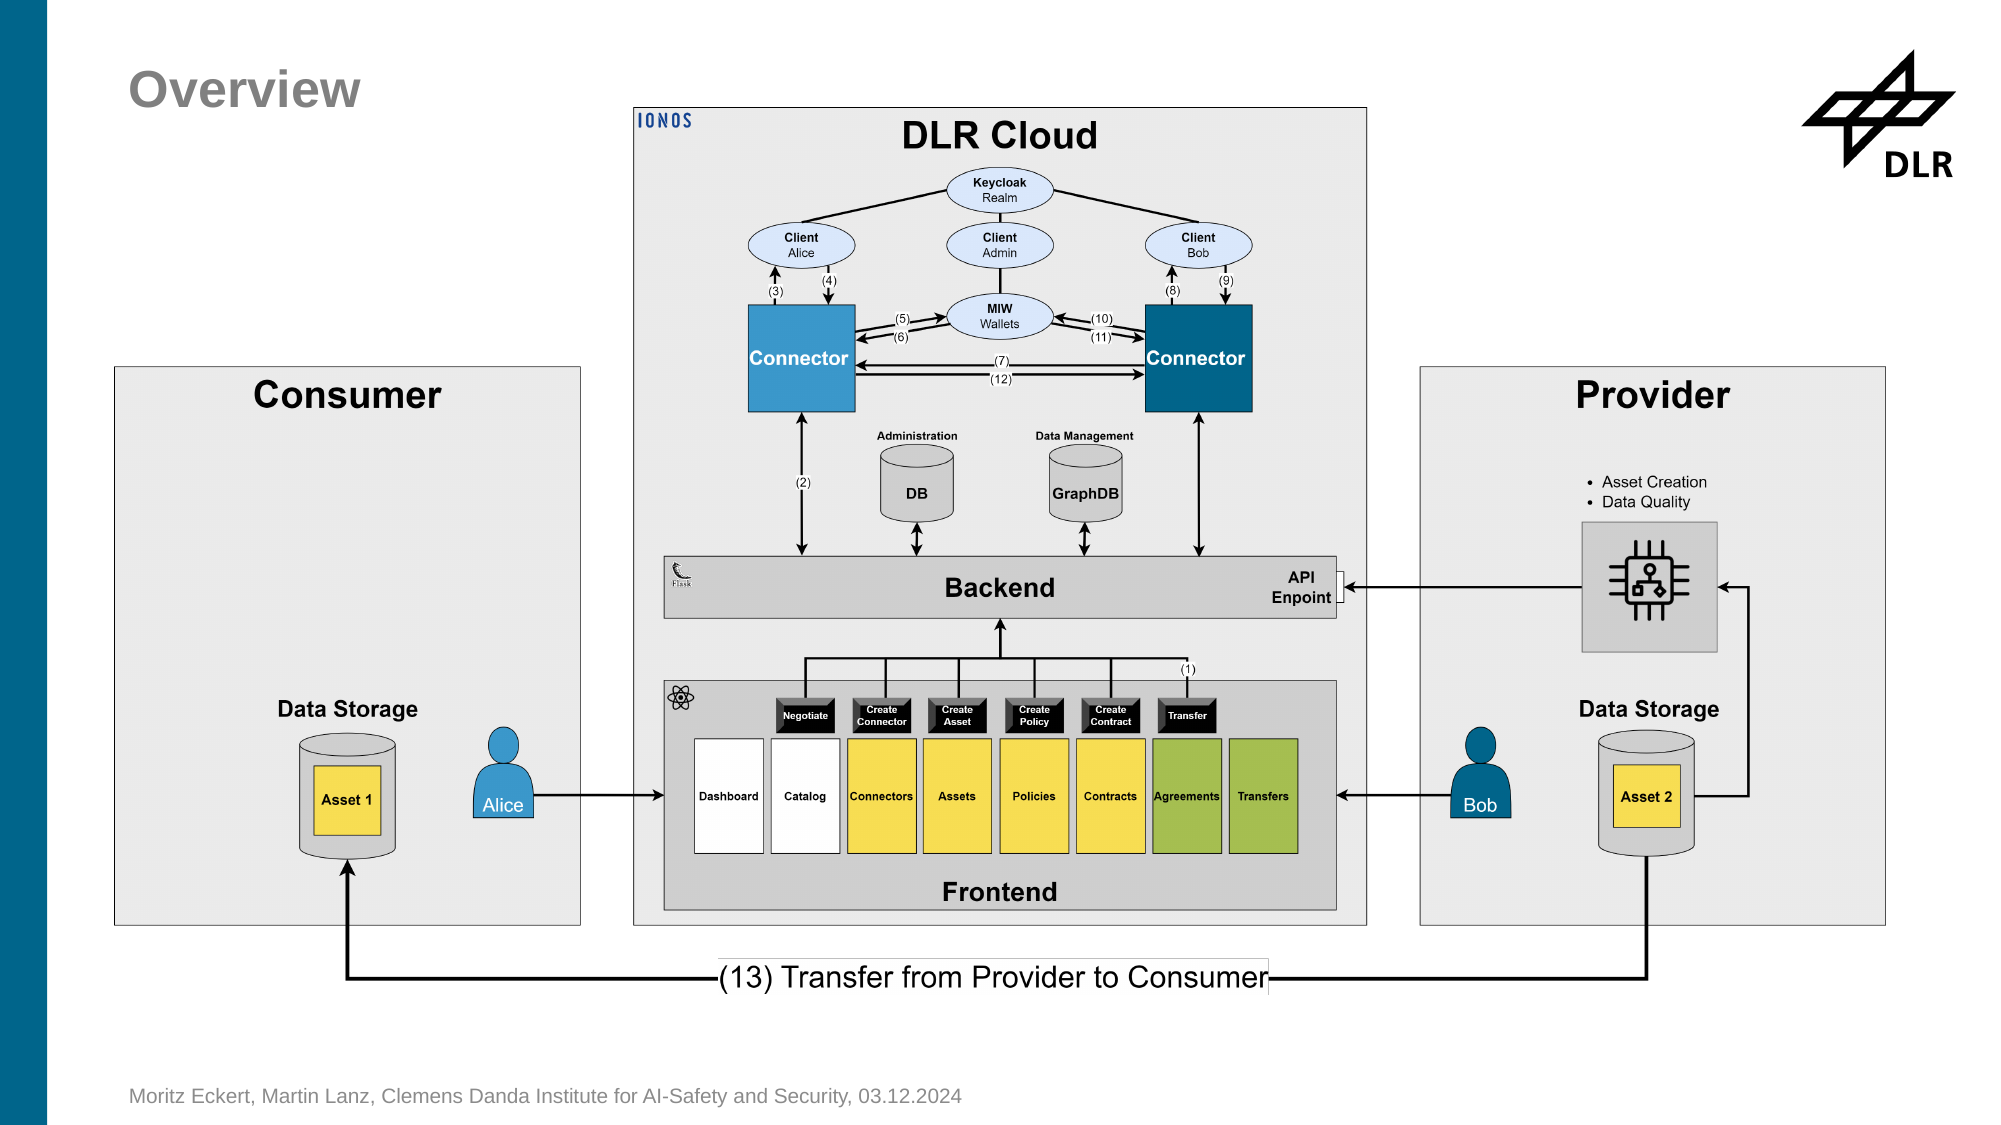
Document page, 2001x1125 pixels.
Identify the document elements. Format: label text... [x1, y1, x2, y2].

title Overview [114, 54, 1764, 107]
footer Moritz Eckert, Martin Lanz, Clemens Danda Institute for AI-Safety and Security, 03.12.2024 [114, 1073, 984, 1116]
picture [113, 49, 1957, 995]
